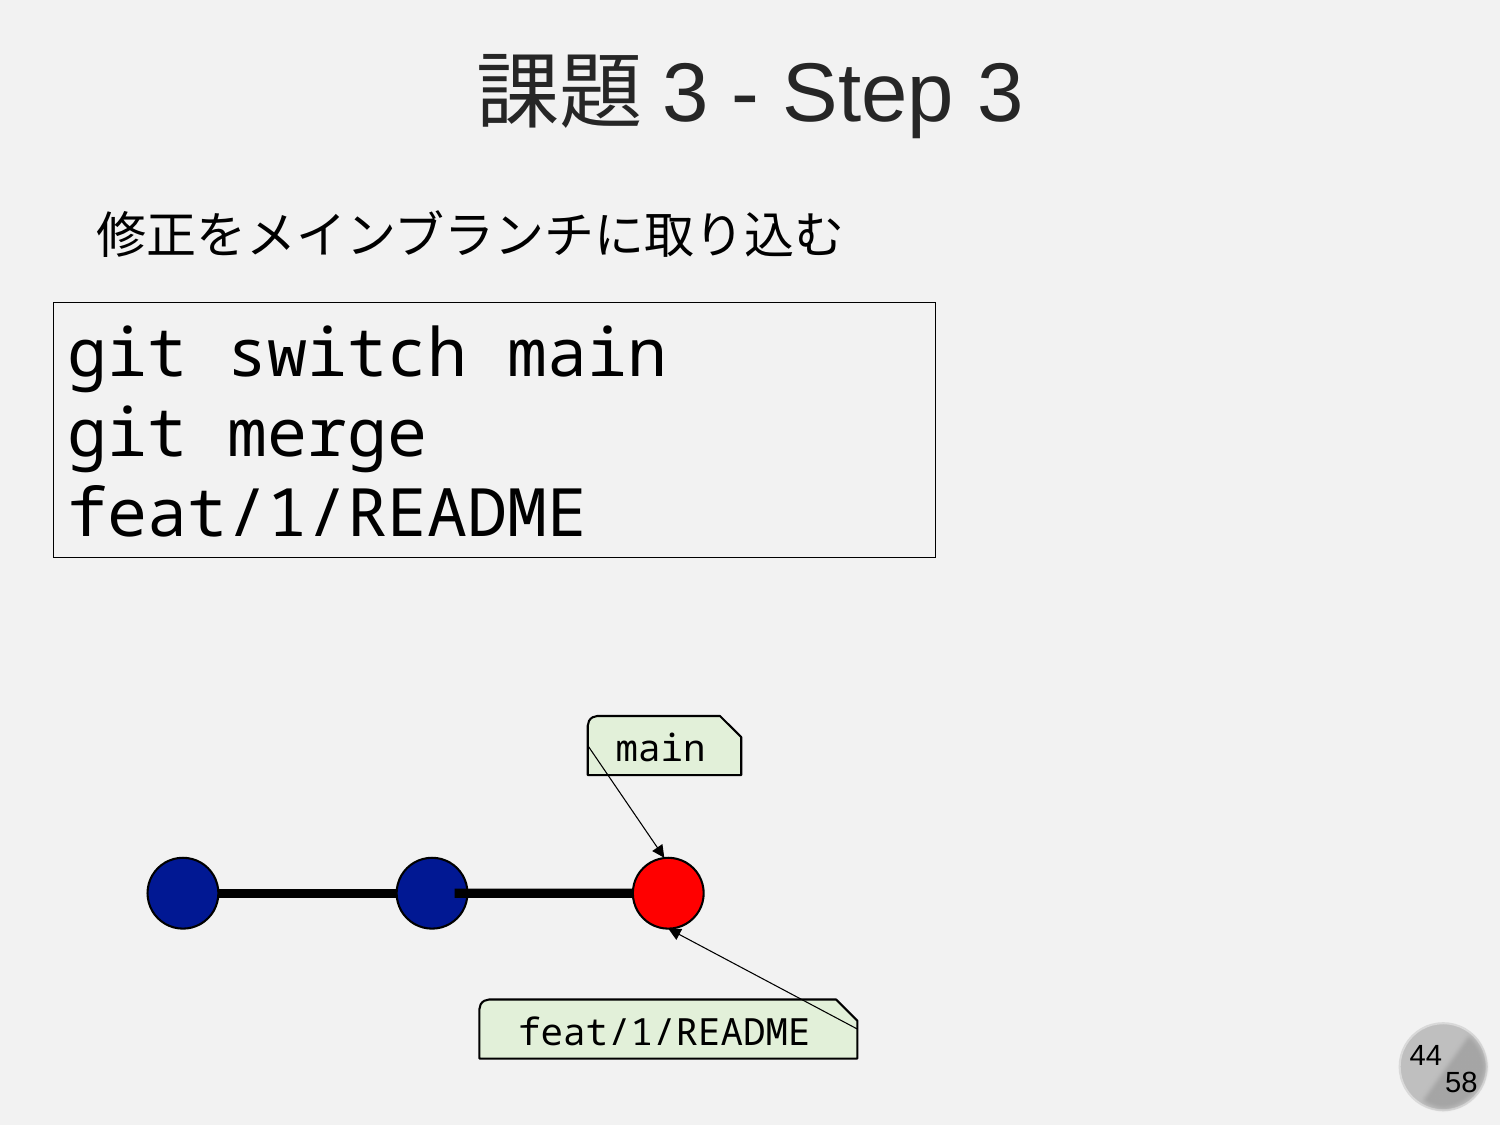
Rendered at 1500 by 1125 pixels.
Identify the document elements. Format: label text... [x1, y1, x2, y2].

text_box [146, 856, 220, 930]
text_box git switch main git merge feat/1/README [53, 302, 936, 558]
text_box main [586, 714, 743, 777]
text_box feat/1/README [478, 998, 859, 1060]
list 課題3 - Step 3 [0, 31, 1500, 155]
text_box [395, 856, 469, 930]
text_box 修正をメインブランチに取り込む [81, 196, 860, 271]
text_box [632, 856, 705, 930]
